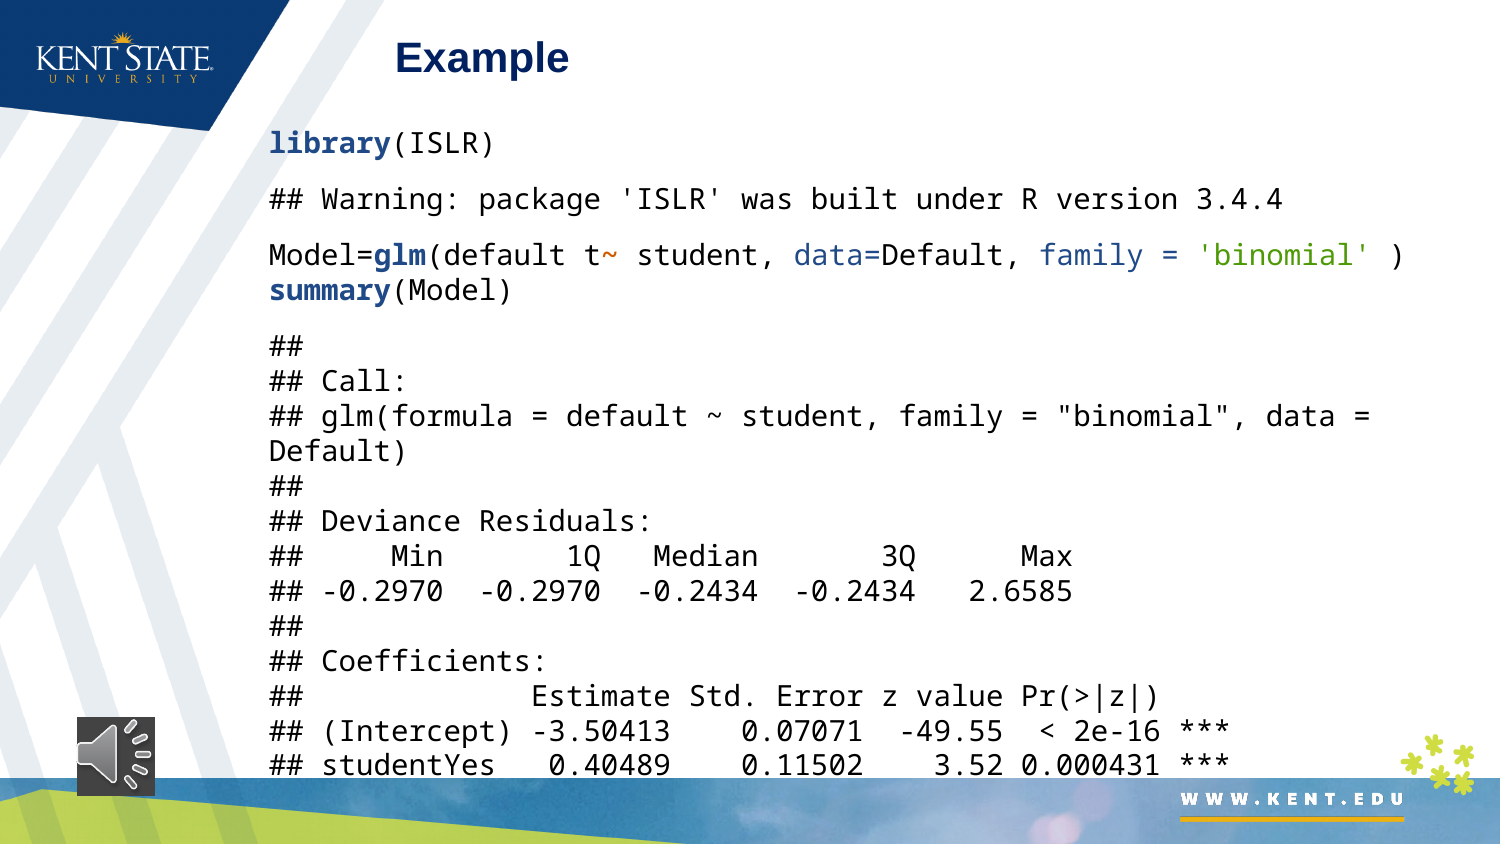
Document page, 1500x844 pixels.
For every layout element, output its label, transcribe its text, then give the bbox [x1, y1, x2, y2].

picture [0, 0, 1500, 844]
title Example [379, 28, 1406, 90]
text_box library(ISLR) ## Warning: package 'ISLR' was built under R version 3.4.4 Model=glm(default t~ student, data=Default, family = 'binomial' ) summary(Model) ## ## Call: ## glm(formula = default ~ student, family = "binomial", data = Default) ## ## Deviance Residuals: ## Min 1Q Median 3Q Max ## -0.2970 -0.2970 -0.2434 -0.2434 2.6585 ## ## Coefficients: ## Estimate Std. Error z value Pr(>|z|) ## (Intercept) -3.50413 0.07071 -49.55 < 2e-16 *** ## studentYes 0.40489 0.11502 3.52 0.000431 *** [253, 117, 1479, 824]
